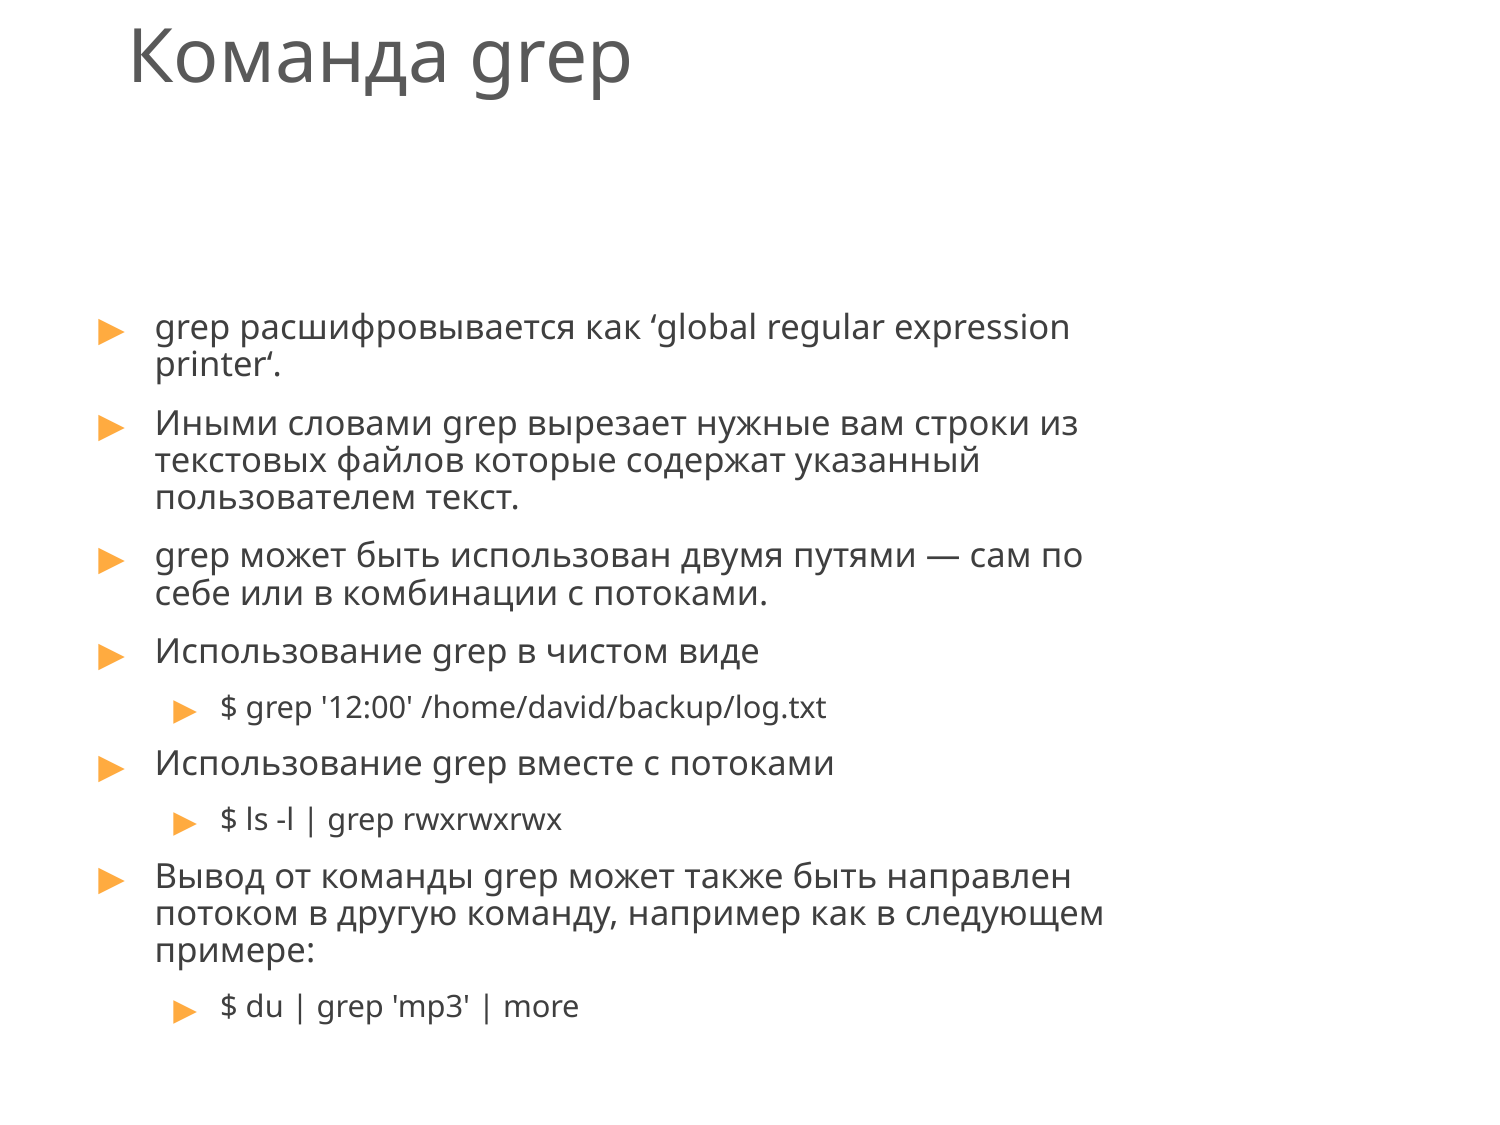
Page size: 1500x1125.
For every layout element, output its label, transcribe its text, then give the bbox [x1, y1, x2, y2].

list grep расшифровывается как ‘global regular expression printer‘. Иными словами grep вырезает нужные вам строки из текстовых файлов которые содержат указанный пользователем текст. grep может быть использован двумя путями — сам по себе или в комбинации с потоками. Использование grep в чистом виде $ grep '12:00' /home/david/backup/log.txt Использование grep вместе с потоками $ ls -l | grep rwxrwxrwx Вывод от команды grep может также быть направлен потоком в другую команду, например как в следующем примере: $ du | grep 'mp3' | more [83, 301, 1141, 991]
title Команда grep [112, 0, 1388, 188]
